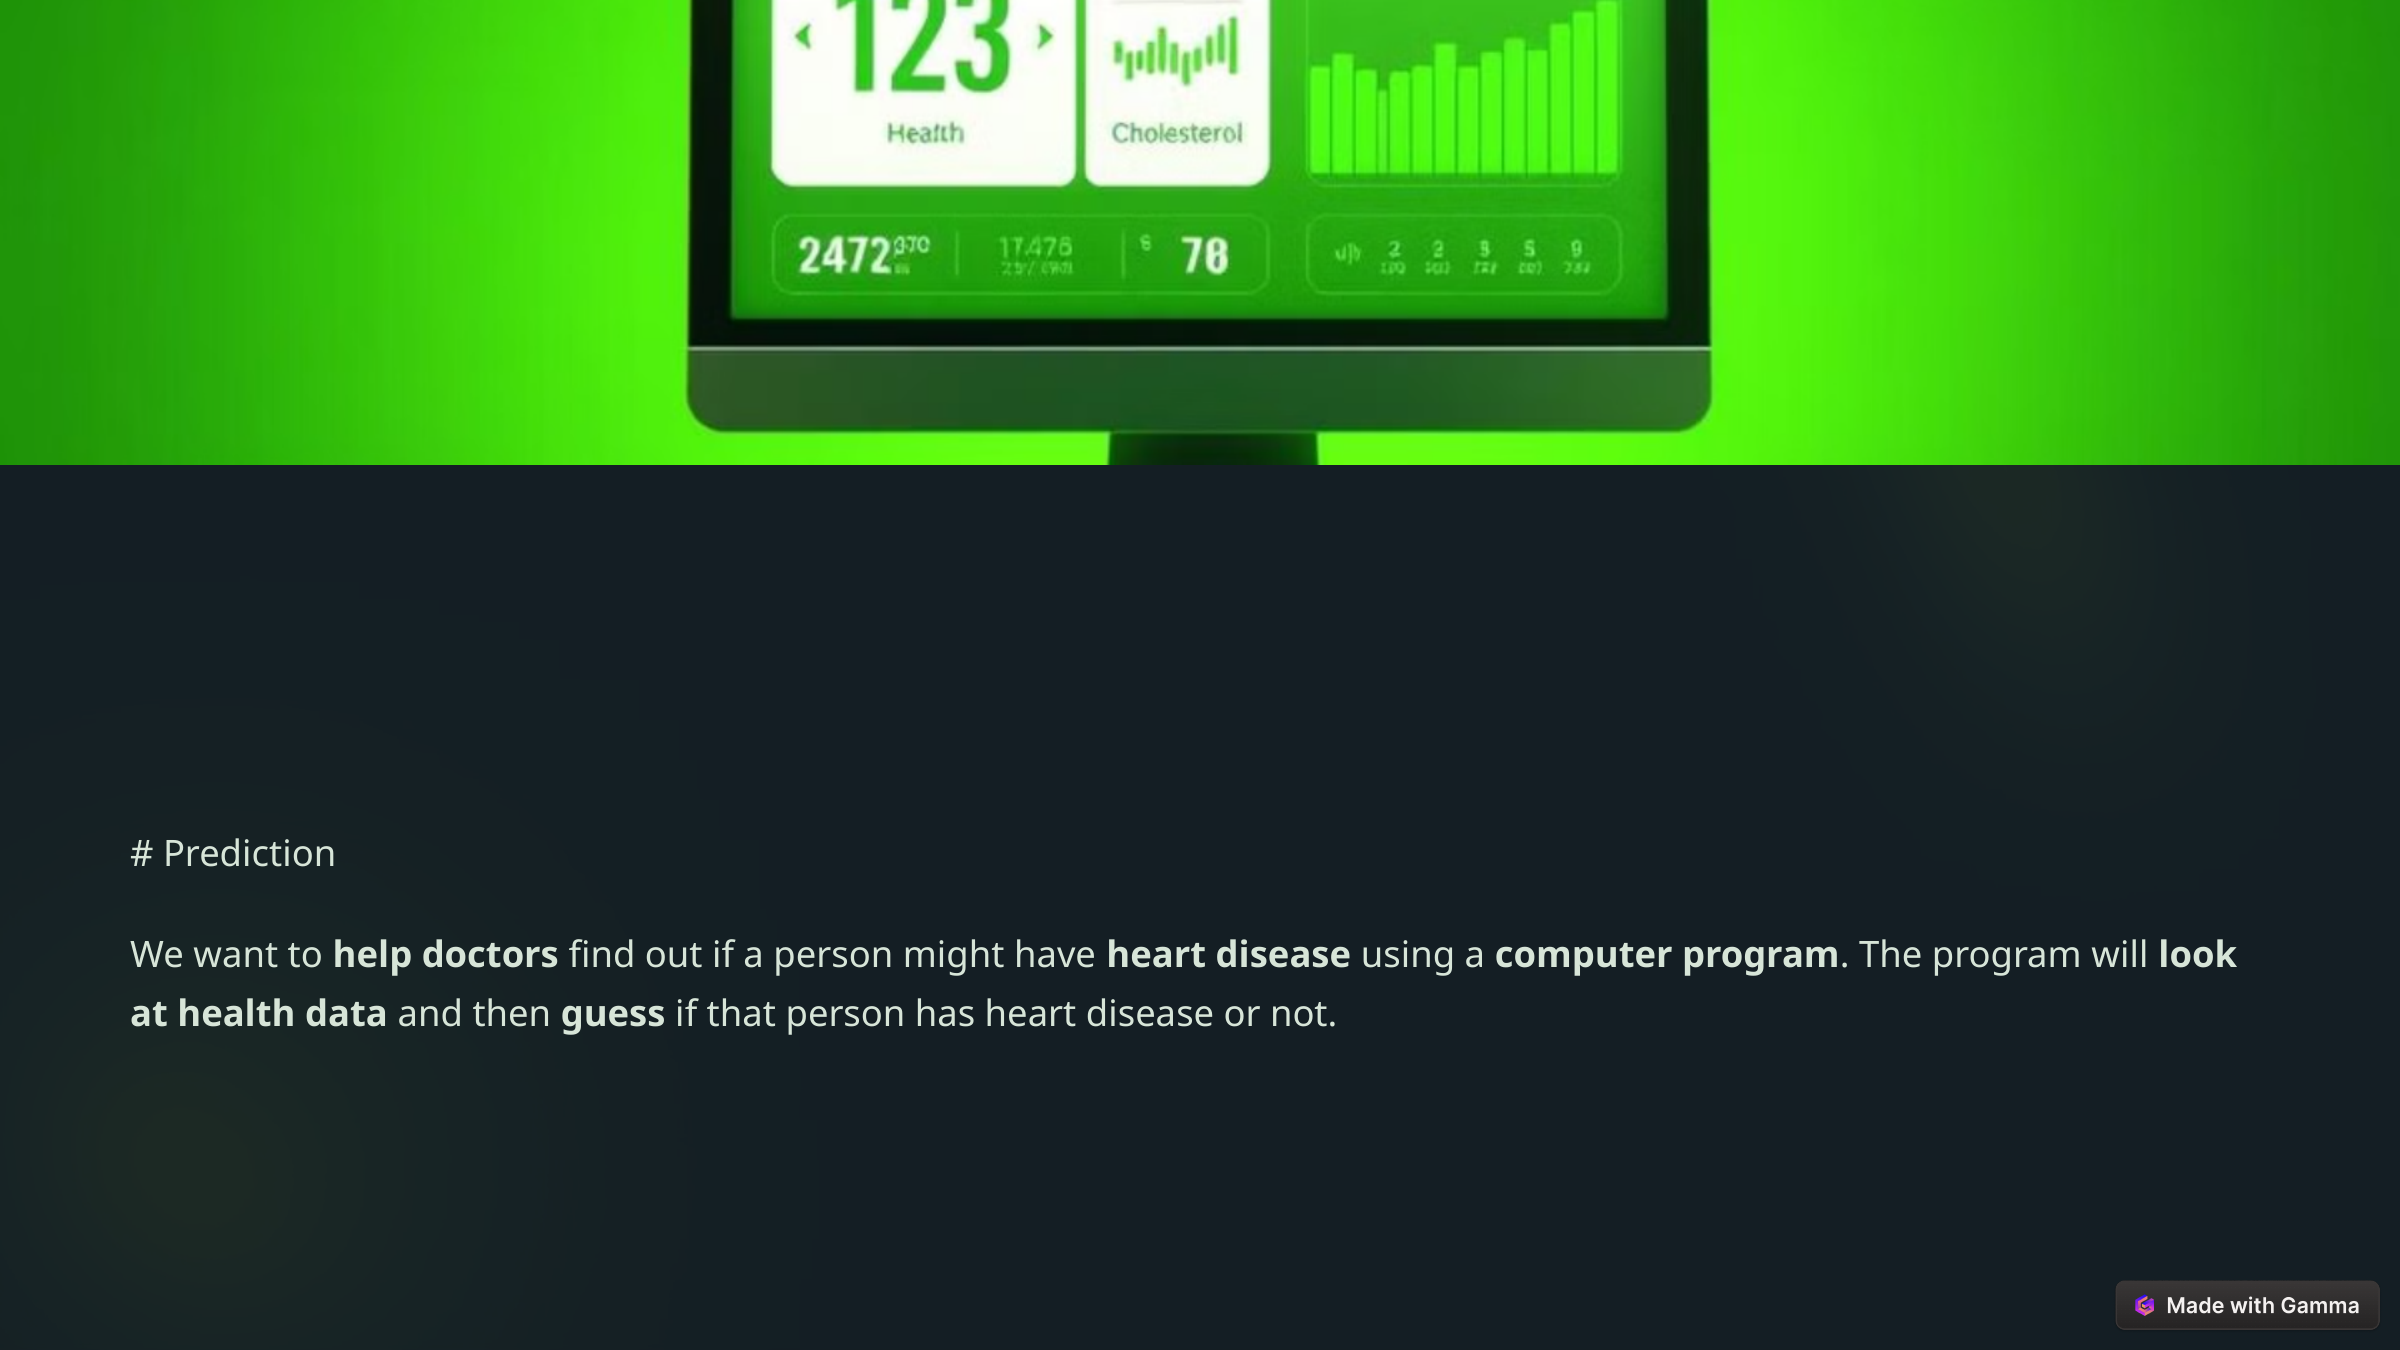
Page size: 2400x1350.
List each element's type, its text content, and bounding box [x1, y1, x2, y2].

text_box # Prediction [130, 814, 2270, 874]
picture [0, 0, 2400, 466]
text_box We want to help doctors find out if a person might have heart disease using a computer program. The program will look at health data and then guess if that person has heart disease or not. [130, 915, 2270, 1035]
picture [2106, 1271, 2389, 1339]
